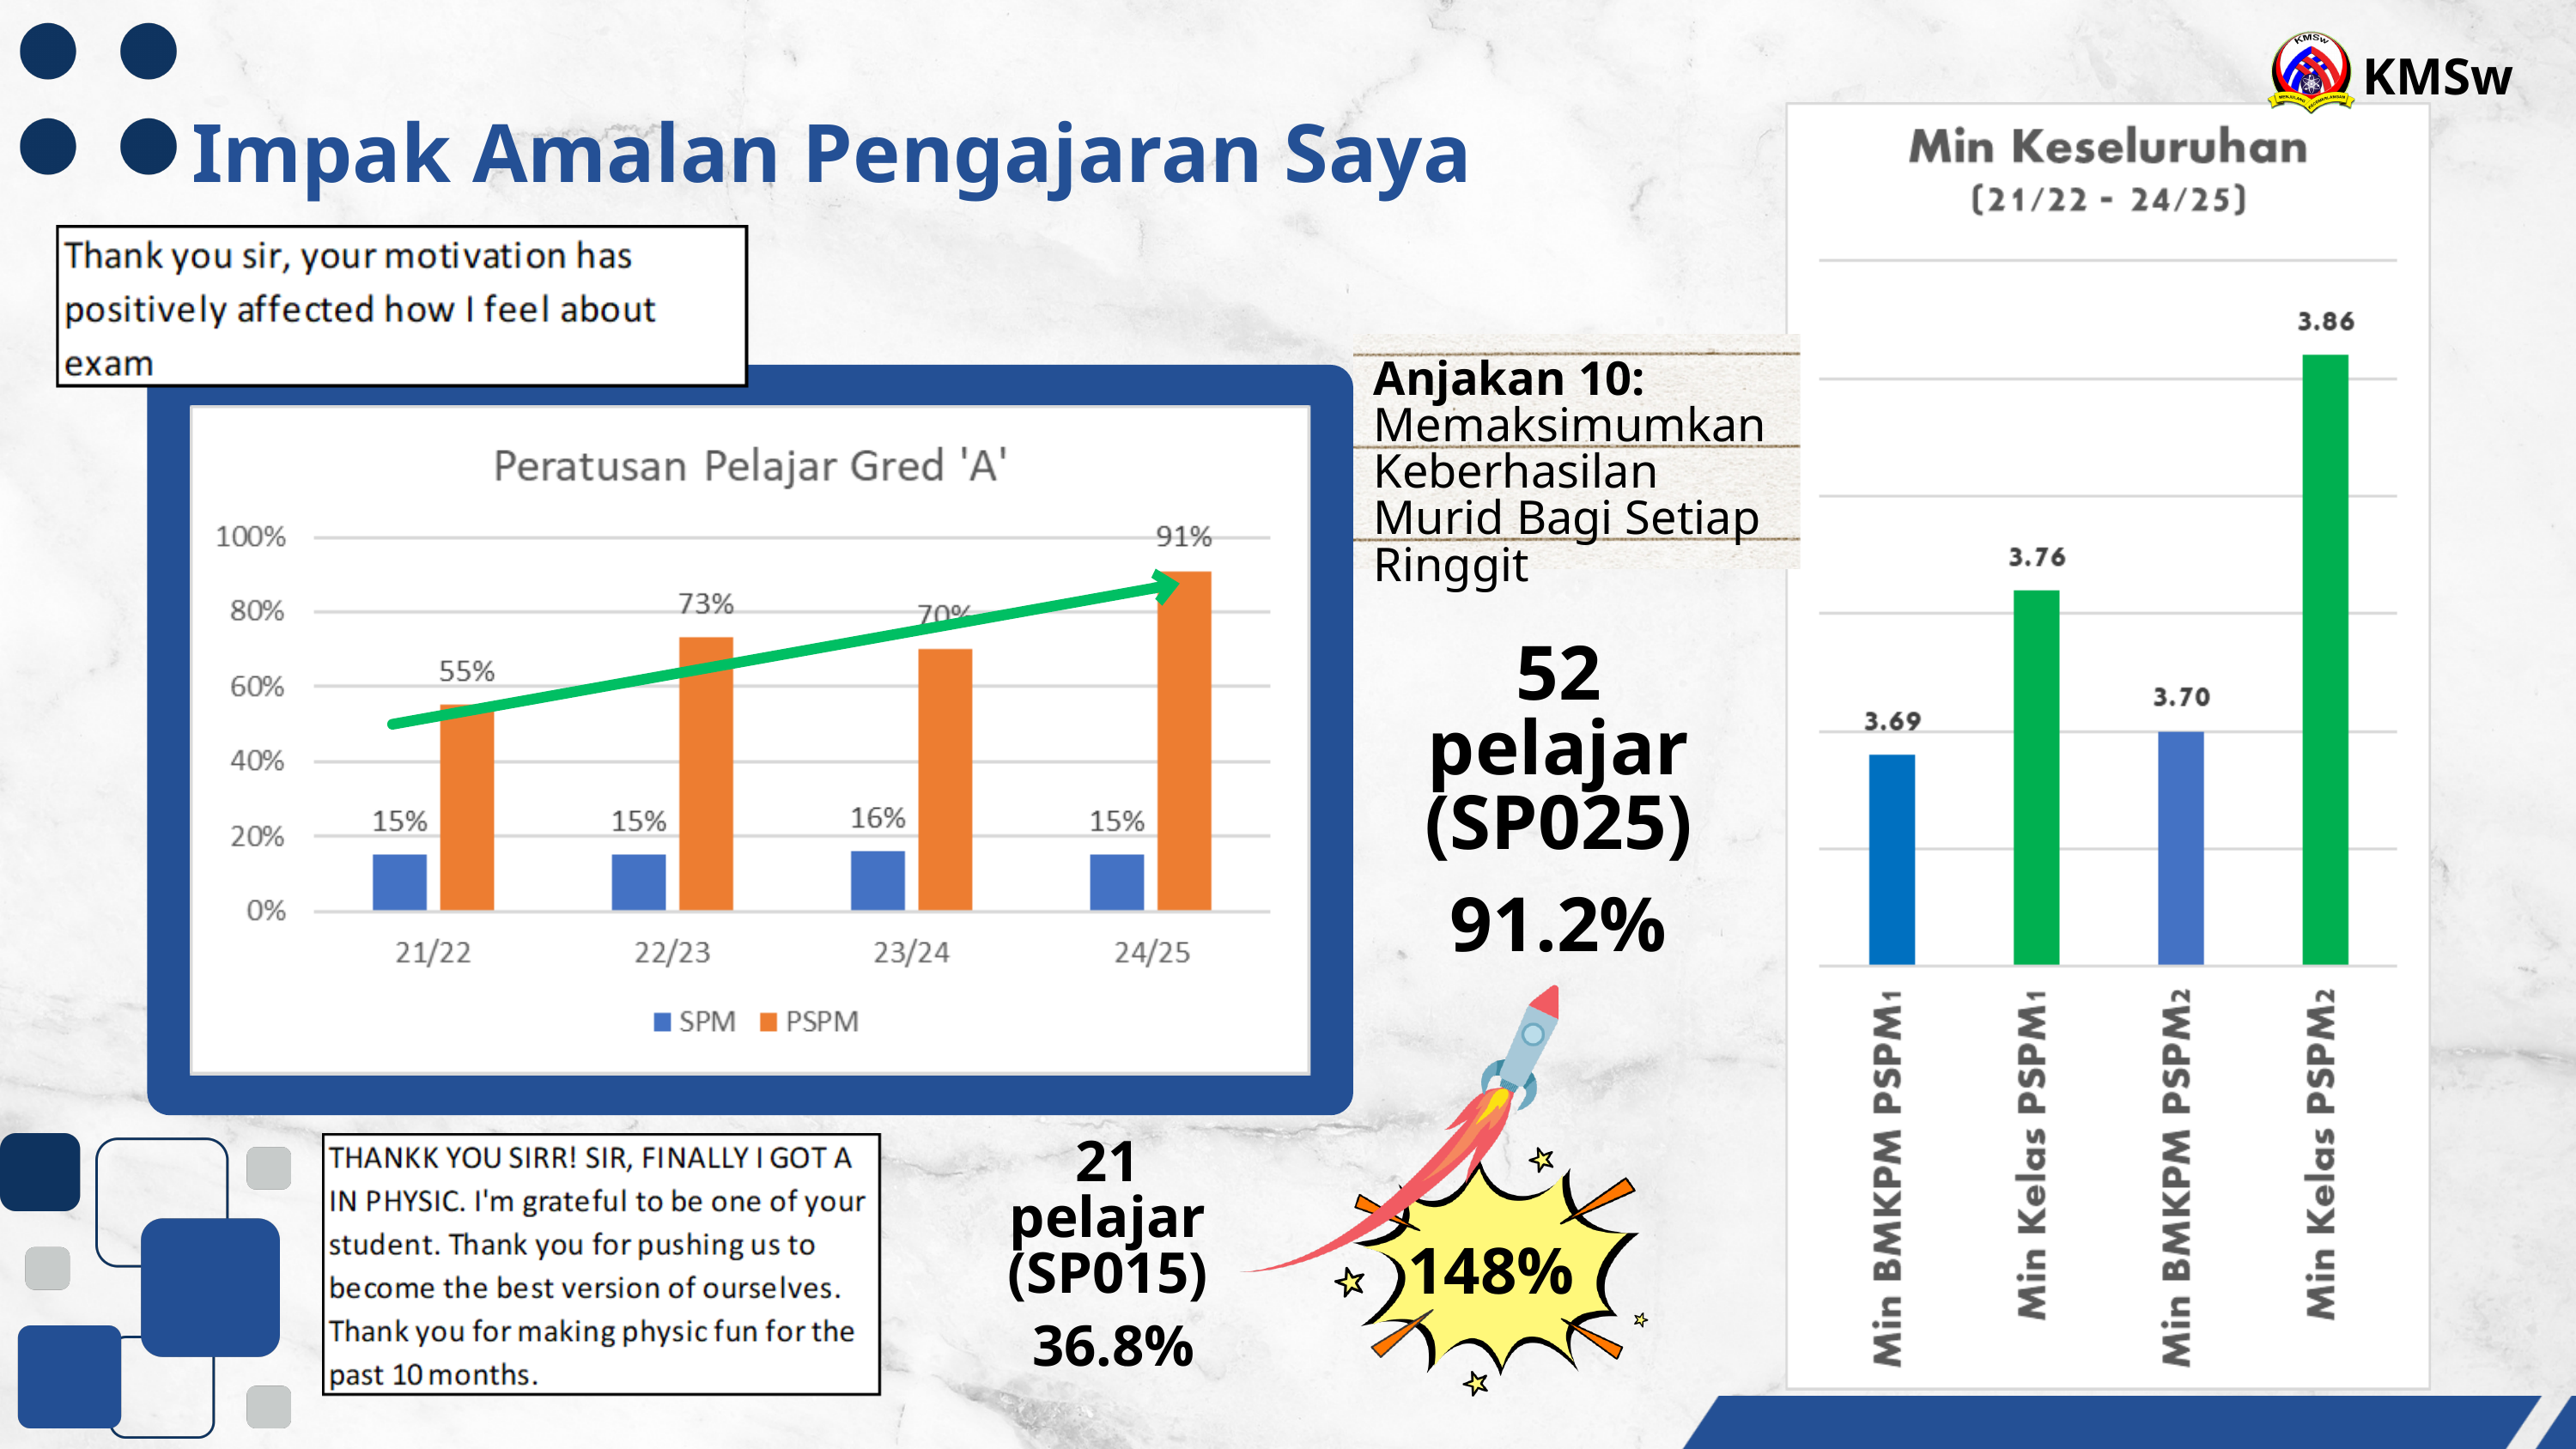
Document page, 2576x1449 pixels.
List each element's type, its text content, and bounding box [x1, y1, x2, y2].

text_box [147, 364, 1354, 1116]
text_box 21 pelajar (SP015) [977, 1136, 1239, 1305]
text_box [0, 0, 2576, 1449]
text_box [1785, 102, 2432, 1391]
text_box KMSw [2362, 34, 2525, 105]
text_box [322, 1133, 883, 1397]
text_box 36.8% [1025, 1299, 1202, 1378]
text_box [1334, 1147, 1649, 1397]
text_box [0, 1133, 292, 1439]
text_box [56, 225, 750, 390]
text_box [1352, 333, 1801, 570]
text_box [2267, 31, 2355, 114]
text_box 91.2% [1388, 861, 1729, 967]
text_box [1238, 985, 1559, 1272]
text_box [1655, 1396, 2576, 1449]
text_box 148% [1343, 1243, 1640, 1307]
text_box 52 pelajar (SP025) [1388, 640, 1729, 861]
text_box Impak Amalan Pengajaran Saya [191, 85, 1484, 199]
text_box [20, 0, 183, 209]
